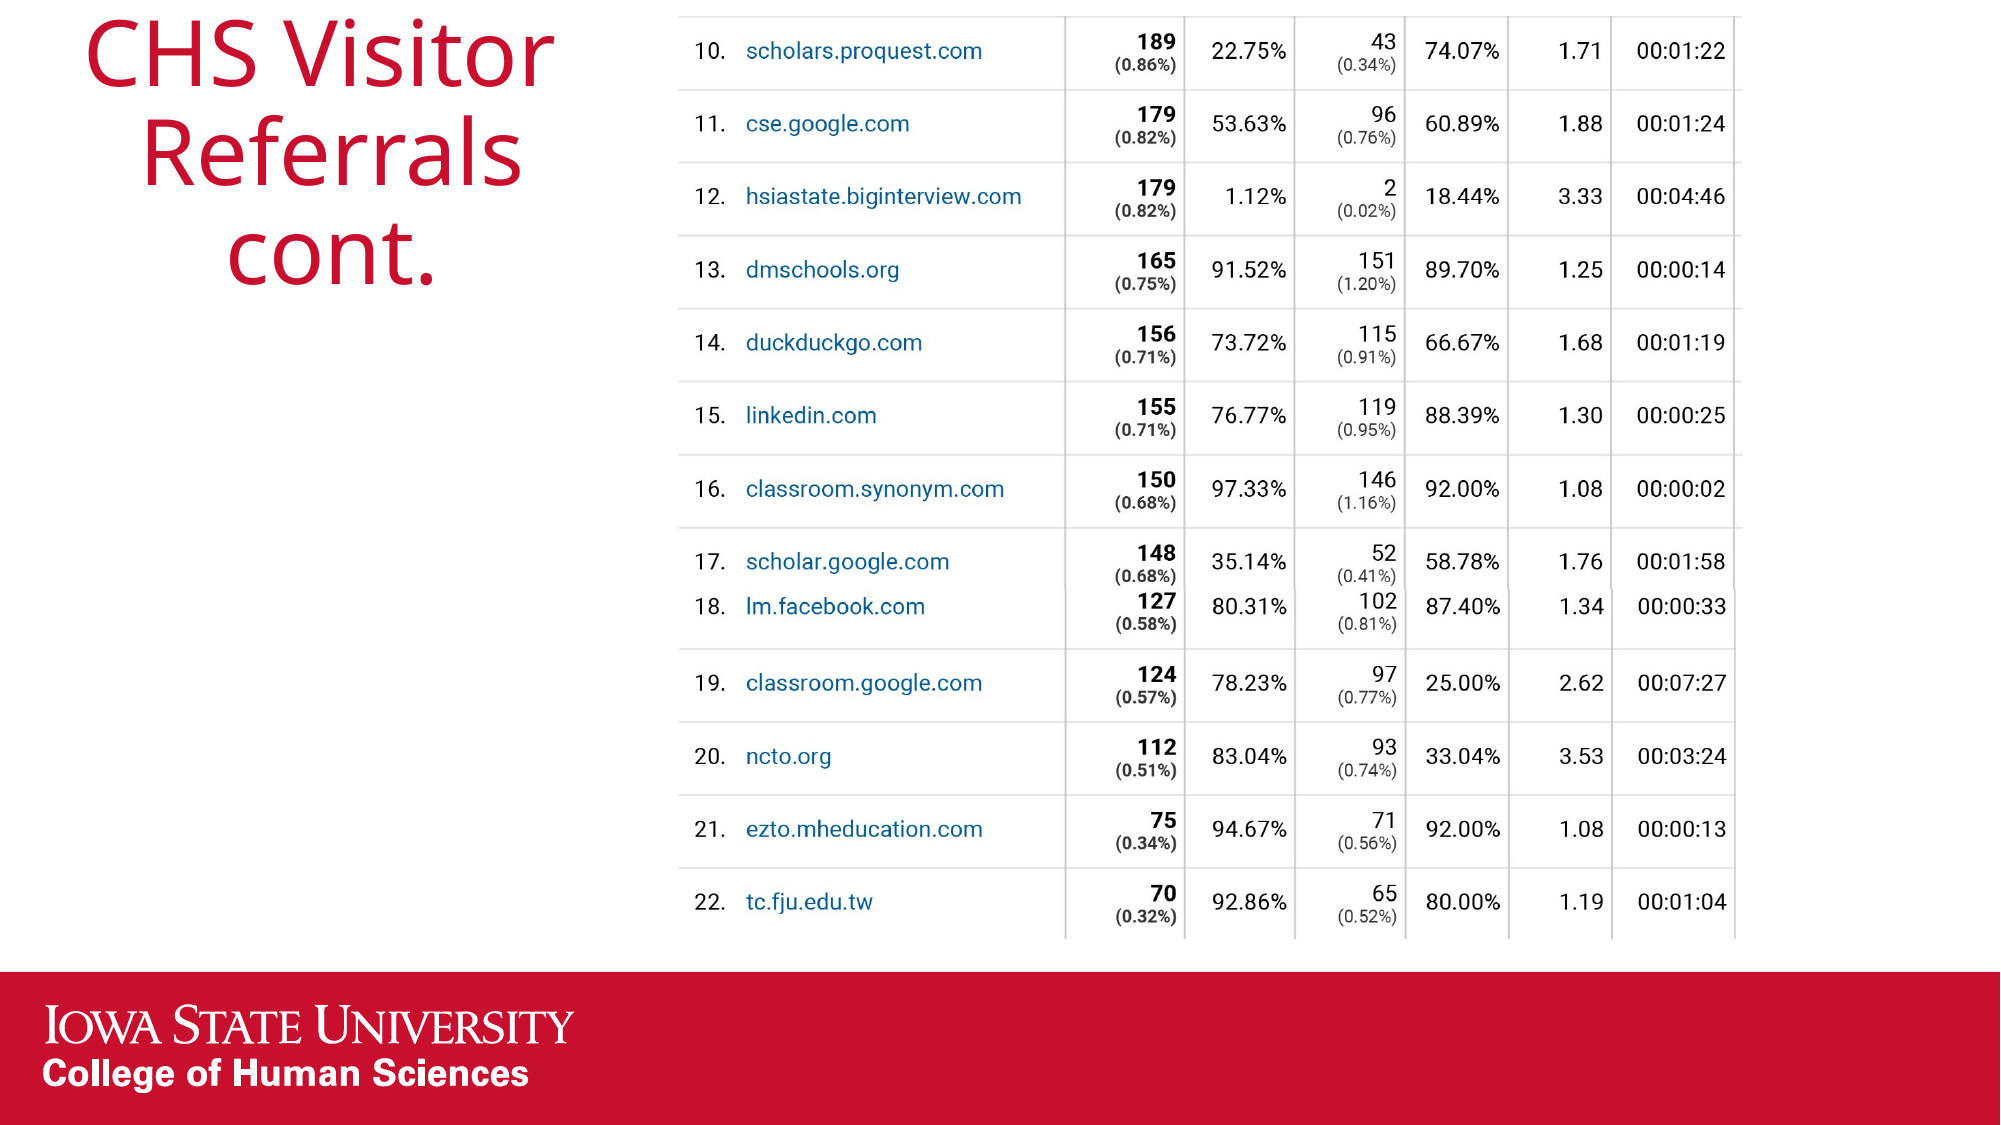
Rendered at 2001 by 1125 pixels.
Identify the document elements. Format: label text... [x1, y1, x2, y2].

text_box CHS Visitor Referrals cont. [20, 0, 644, 155]
text_box [0, 971, 2000, 1125]
picture [678, 16, 1742, 939]
picture [43, 1003, 576, 1093]
